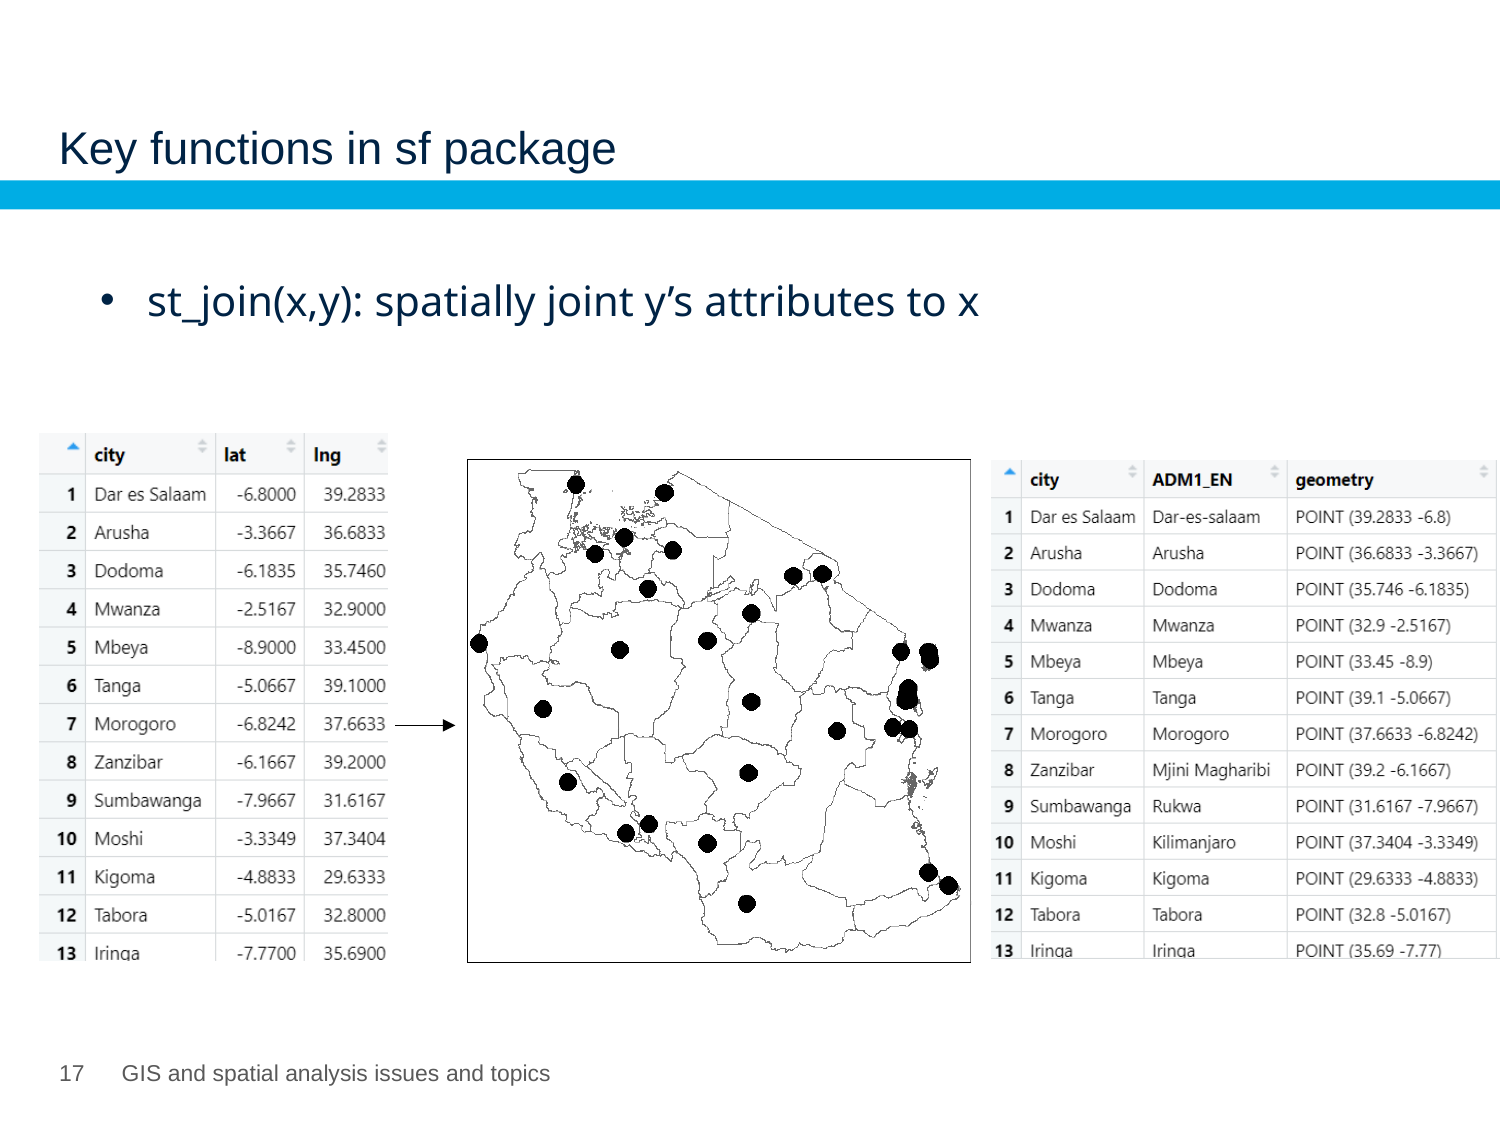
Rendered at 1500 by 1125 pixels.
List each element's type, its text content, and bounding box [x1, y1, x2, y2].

picture [455, 454, 981, 970]
title Key functions in sf package [58, 49, 1447, 174]
text_box st_join(x,y): spatially joint y’s attributes to x [85, 266, 1448, 432]
picture [39, 433, 388, 961]
slide_number 16 [59, 1042, 112, 1103]
footer GIS and spatial analysis issues and topics [121, 1042, 1092, 1103]
picture [990, 460, 1500, 959]
